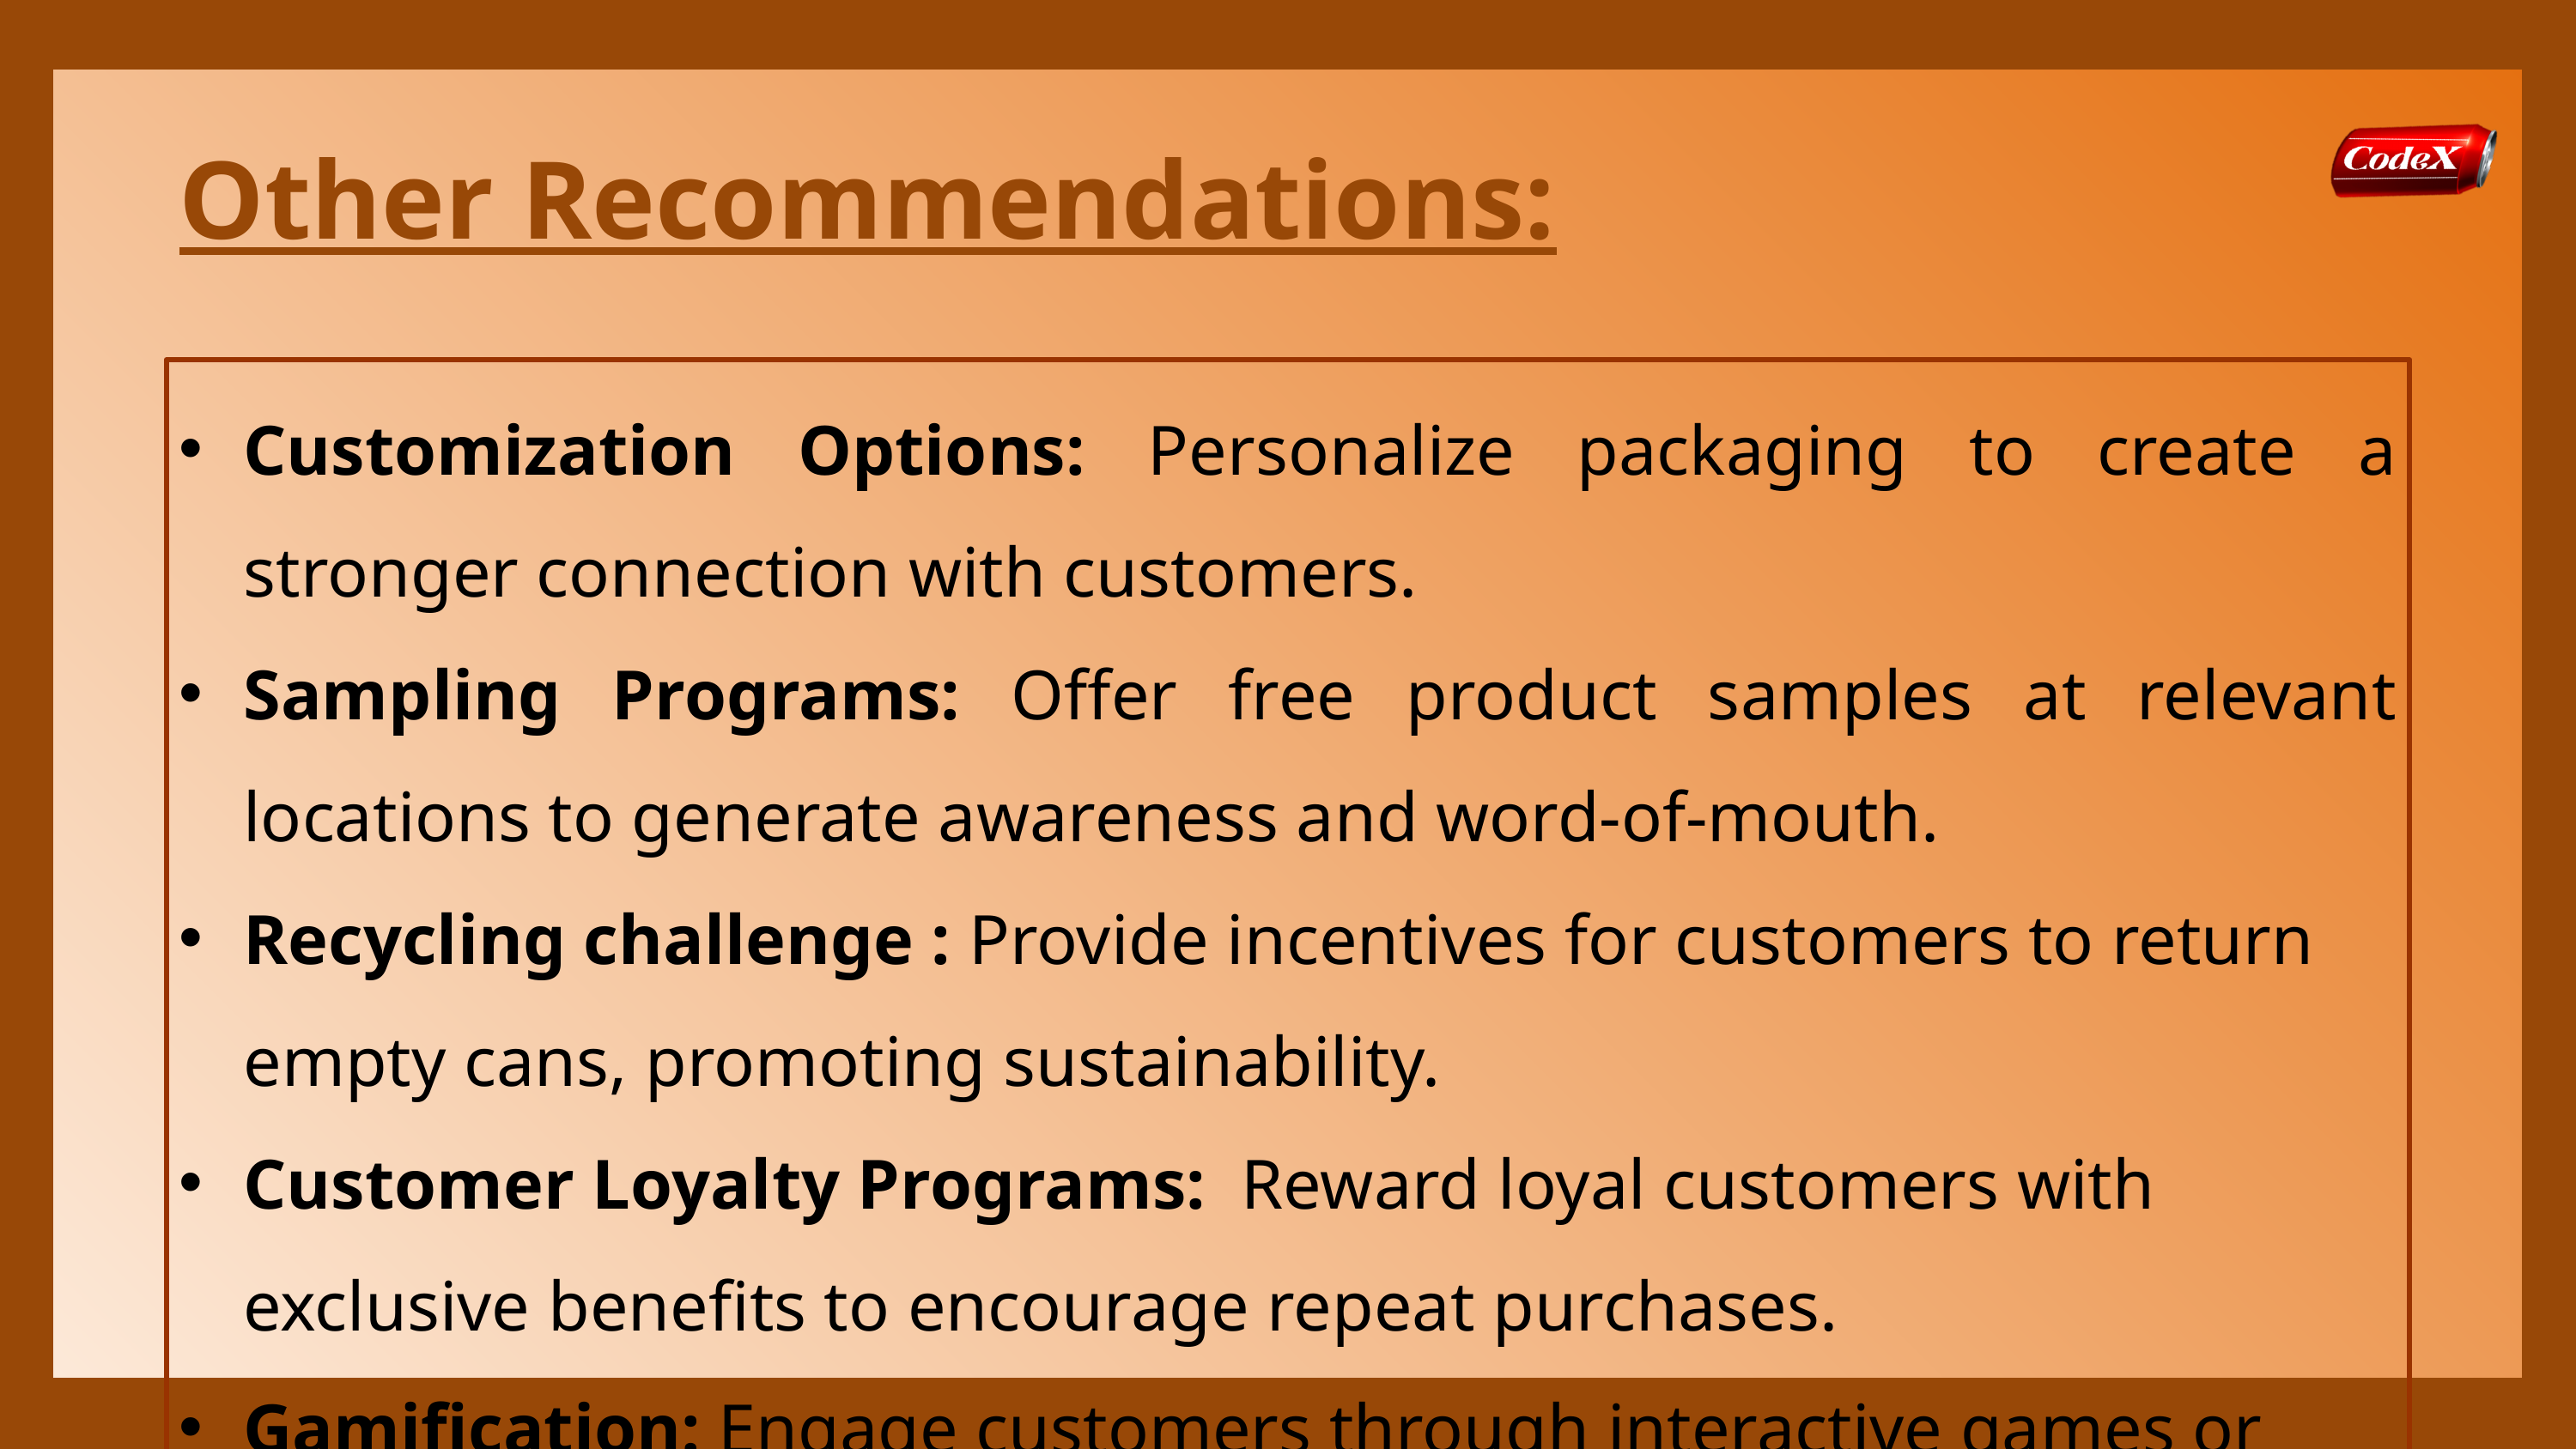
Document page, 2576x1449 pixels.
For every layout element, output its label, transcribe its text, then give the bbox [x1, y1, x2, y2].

text_box Other Recommendations: [166, 124, 2099, 267]
text_box [0, 15, 2576, 1433]
picture [2288, 55, 2537, 268]
text_box Customization Options: Personalize packaging to create a stronger connection with customers. Sampling Programs: Offer free product samples at relevant locations to generate awareness and word-of-mouth. Recycling challenge : Provide incentives for customers to return empty cans, promoting sustainability. Customer Loyalty Programs: Reward loyal customers with exclusive benefits to encourage repeat purchases. Gamification: Engage customers through interactive games or challenges related to fitness and energy. [166, 360, 2410, 1449]
